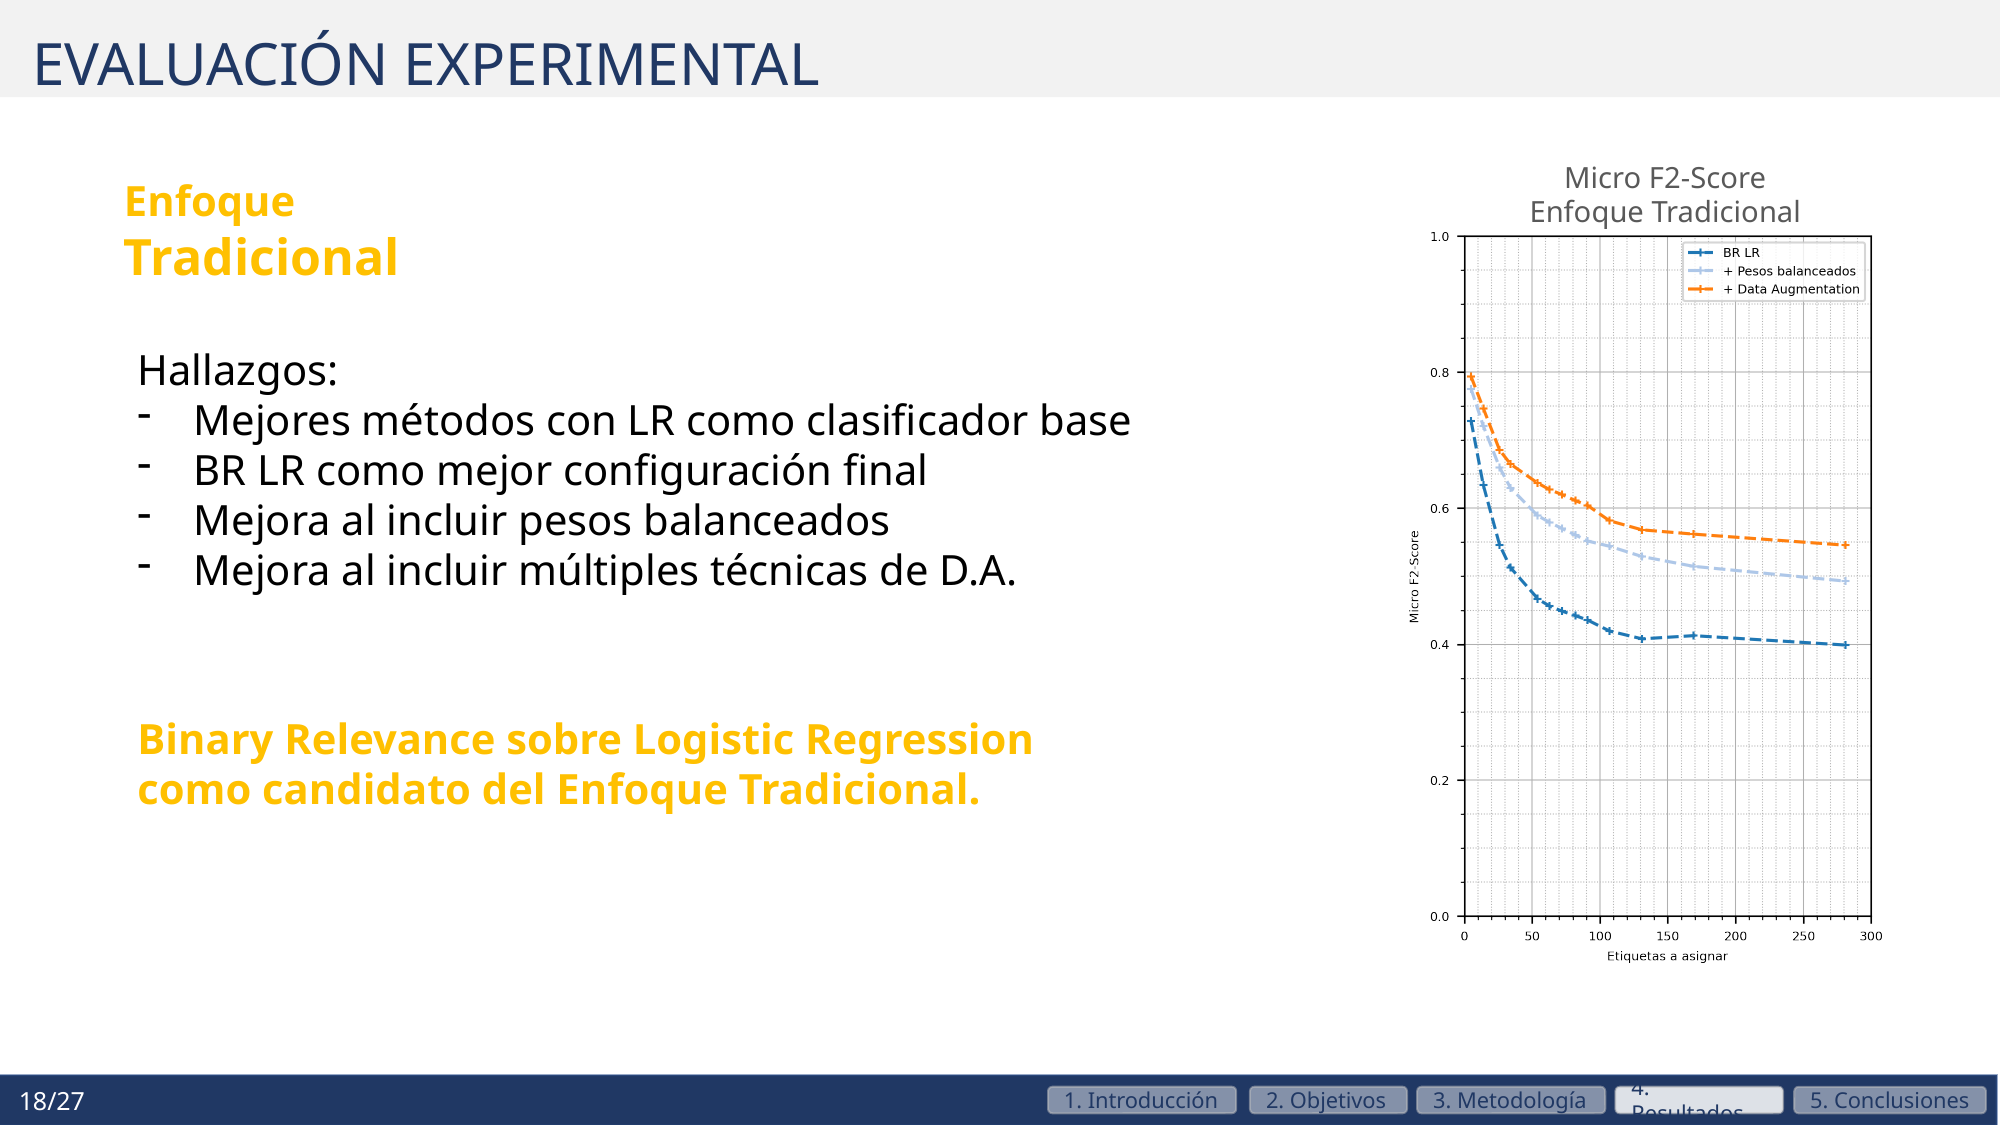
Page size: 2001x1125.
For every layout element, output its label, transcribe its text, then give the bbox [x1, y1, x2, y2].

text_box [0, 0, 2000, 99]
text_box 1. Introducción [1047, 1085, 1238, 1115]
text_box 4. Resultados [1614, 1085, 1785, 1115]
text_box 2. Objetivos [1248, 1085, 1409, 1115]
text_box Micro F2-Score Enfoque Tradicional [1419, 151, 1836, 216]
text_box 5. Conclusiones [1793, 1085, 1987, 1115]
text_box Hallazgos: Mejores métodos con LR como clasificador base BR LR como mejor configuración final Mejora al incluir pesos balanceados Mejora al incluir múltiples técnicas de D.A. [122, 336, 1297, 652]
picture [1394, 216, 1898, 978]
text_box EVALUACIÓN EXPERIMENTAL [17, 19, 892, 105]
text_box 3. Metodología [1416, 1085, 1607, 1115]
text_box Binary Relevance sobre Logistic Regression como candidato del Enfoque Tradicional. [122, 705, 1127, 821]
text_box [0, 1074, 1998, 1125]
text_box Enfoque Tradicional [34, 167, 778, 293]
slide_number 18/27 [0, 1075, 107, 1125]
